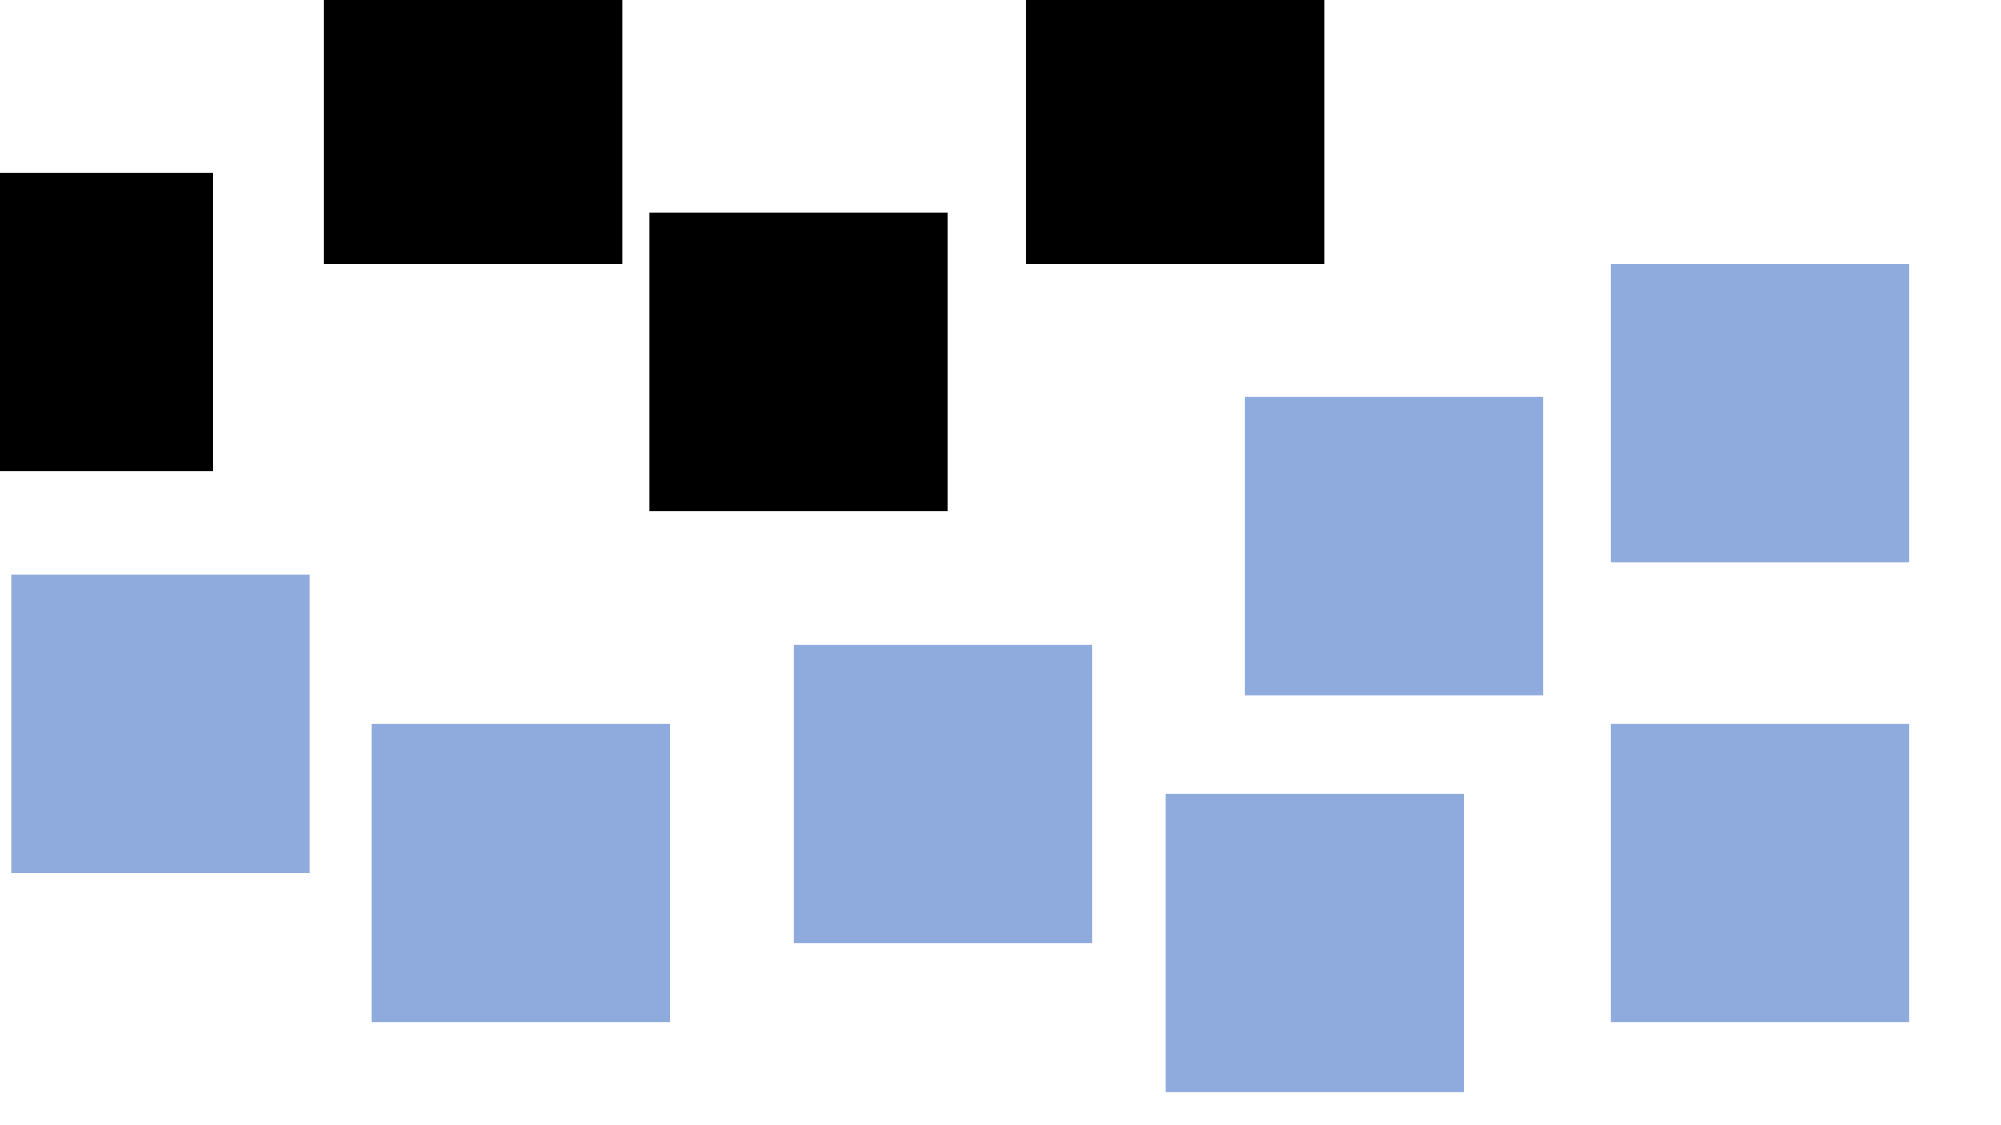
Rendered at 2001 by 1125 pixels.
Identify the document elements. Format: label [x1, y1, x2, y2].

text_box [793, 644, 1093, 944]
text_box [1610, 263, 1910, 563]
text_box [10, 574, 311, 874]
text_box [1610, 723, 1910, 1023]
text_box [371, 723, 671, 1023]
text_box [1244, 396, 1544, 696]
text_box [323, 0, 623, 265]
text_box [648, 212, 949, 512]
text_box [1165, 793, 1465, 1093]
text_box [1025, 0, 1325, 265]
text_box [0, 172, 214, 472]
